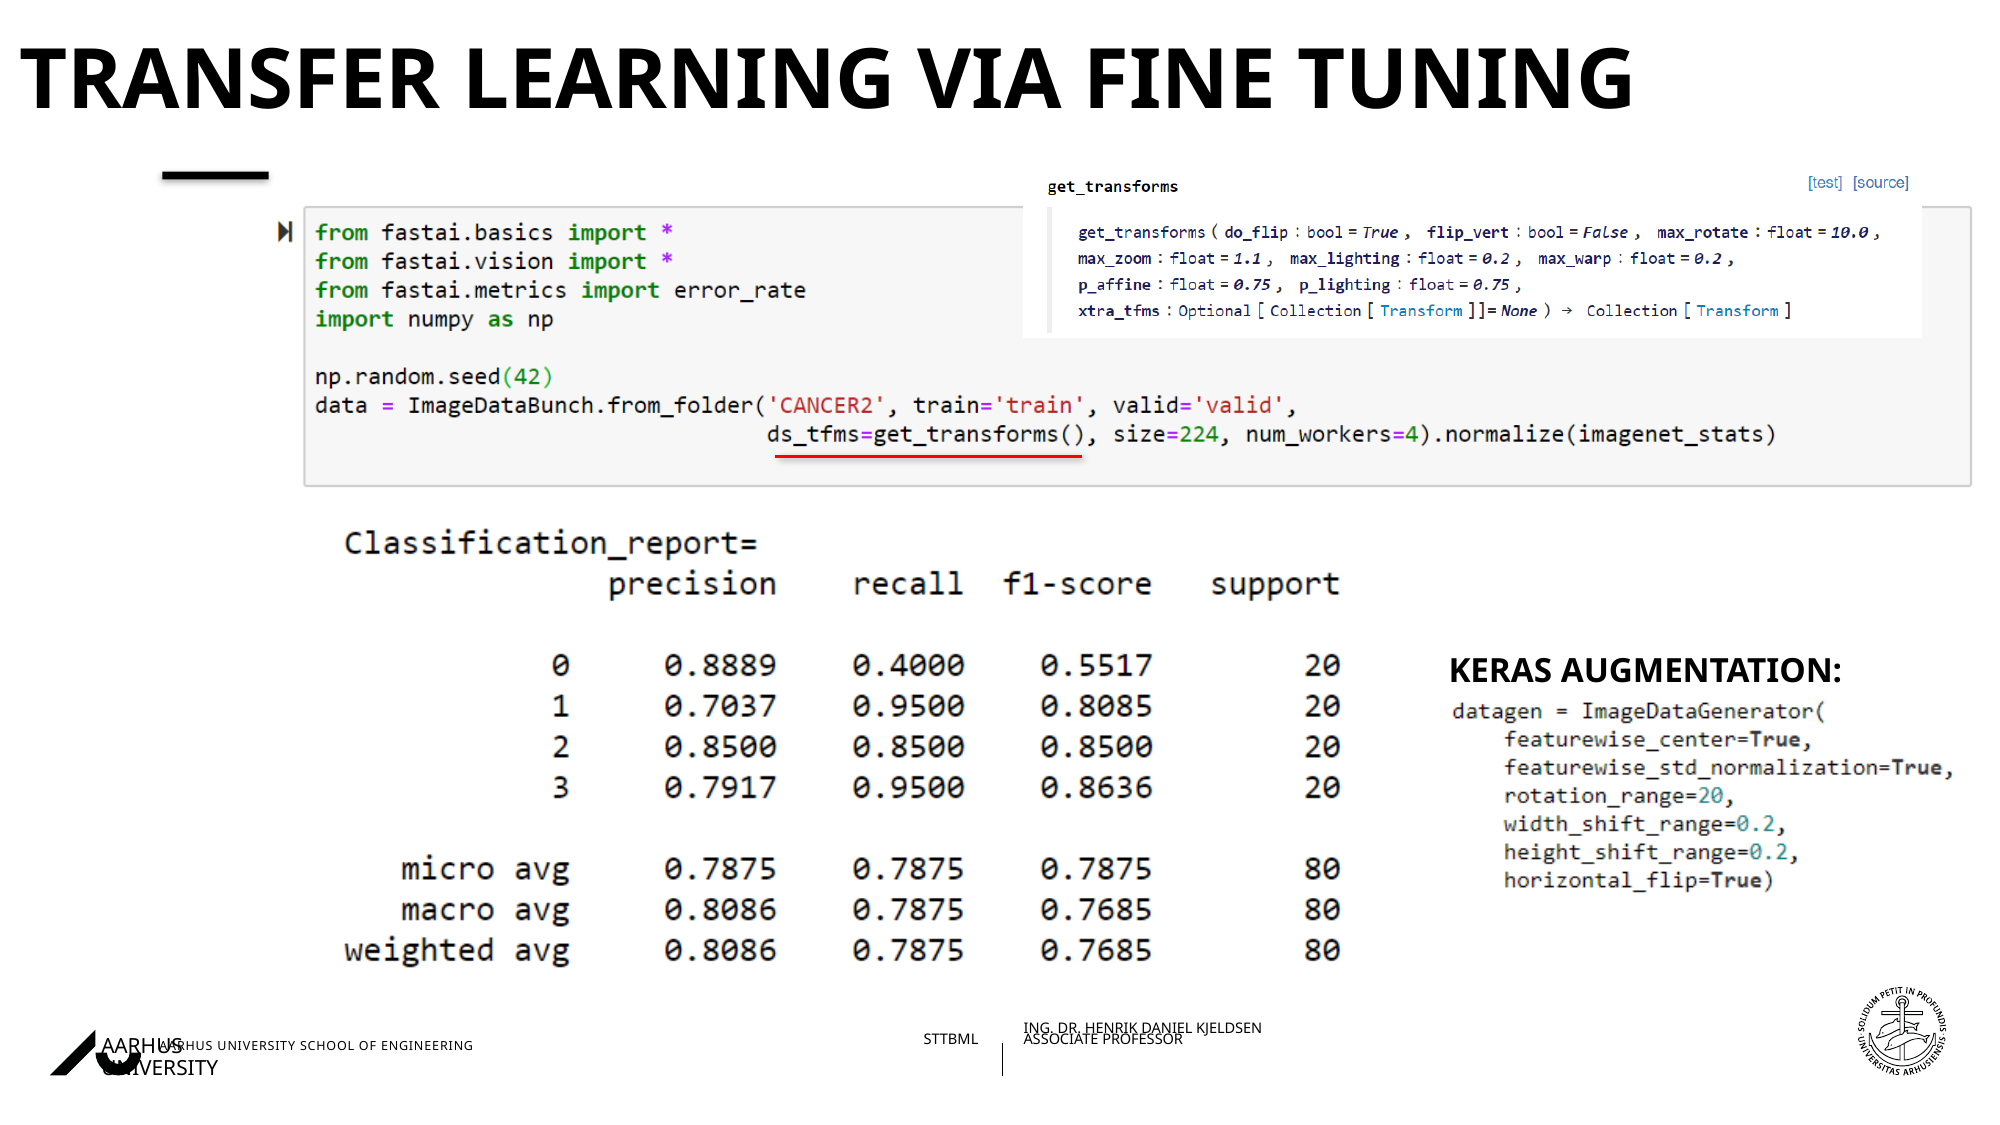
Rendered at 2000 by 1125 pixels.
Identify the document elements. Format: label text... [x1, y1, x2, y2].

picture [1443, 692, 1969, 909]
title TRANSFER LEARNING VIA FINE TUNING [19, 37, 1981, 162]
text_box KERAS AUGMENTATION: [1448, 651, 1851, 690]
picture [314, 514, 1379, 994]
picture [268, 172, 1981, 496]
